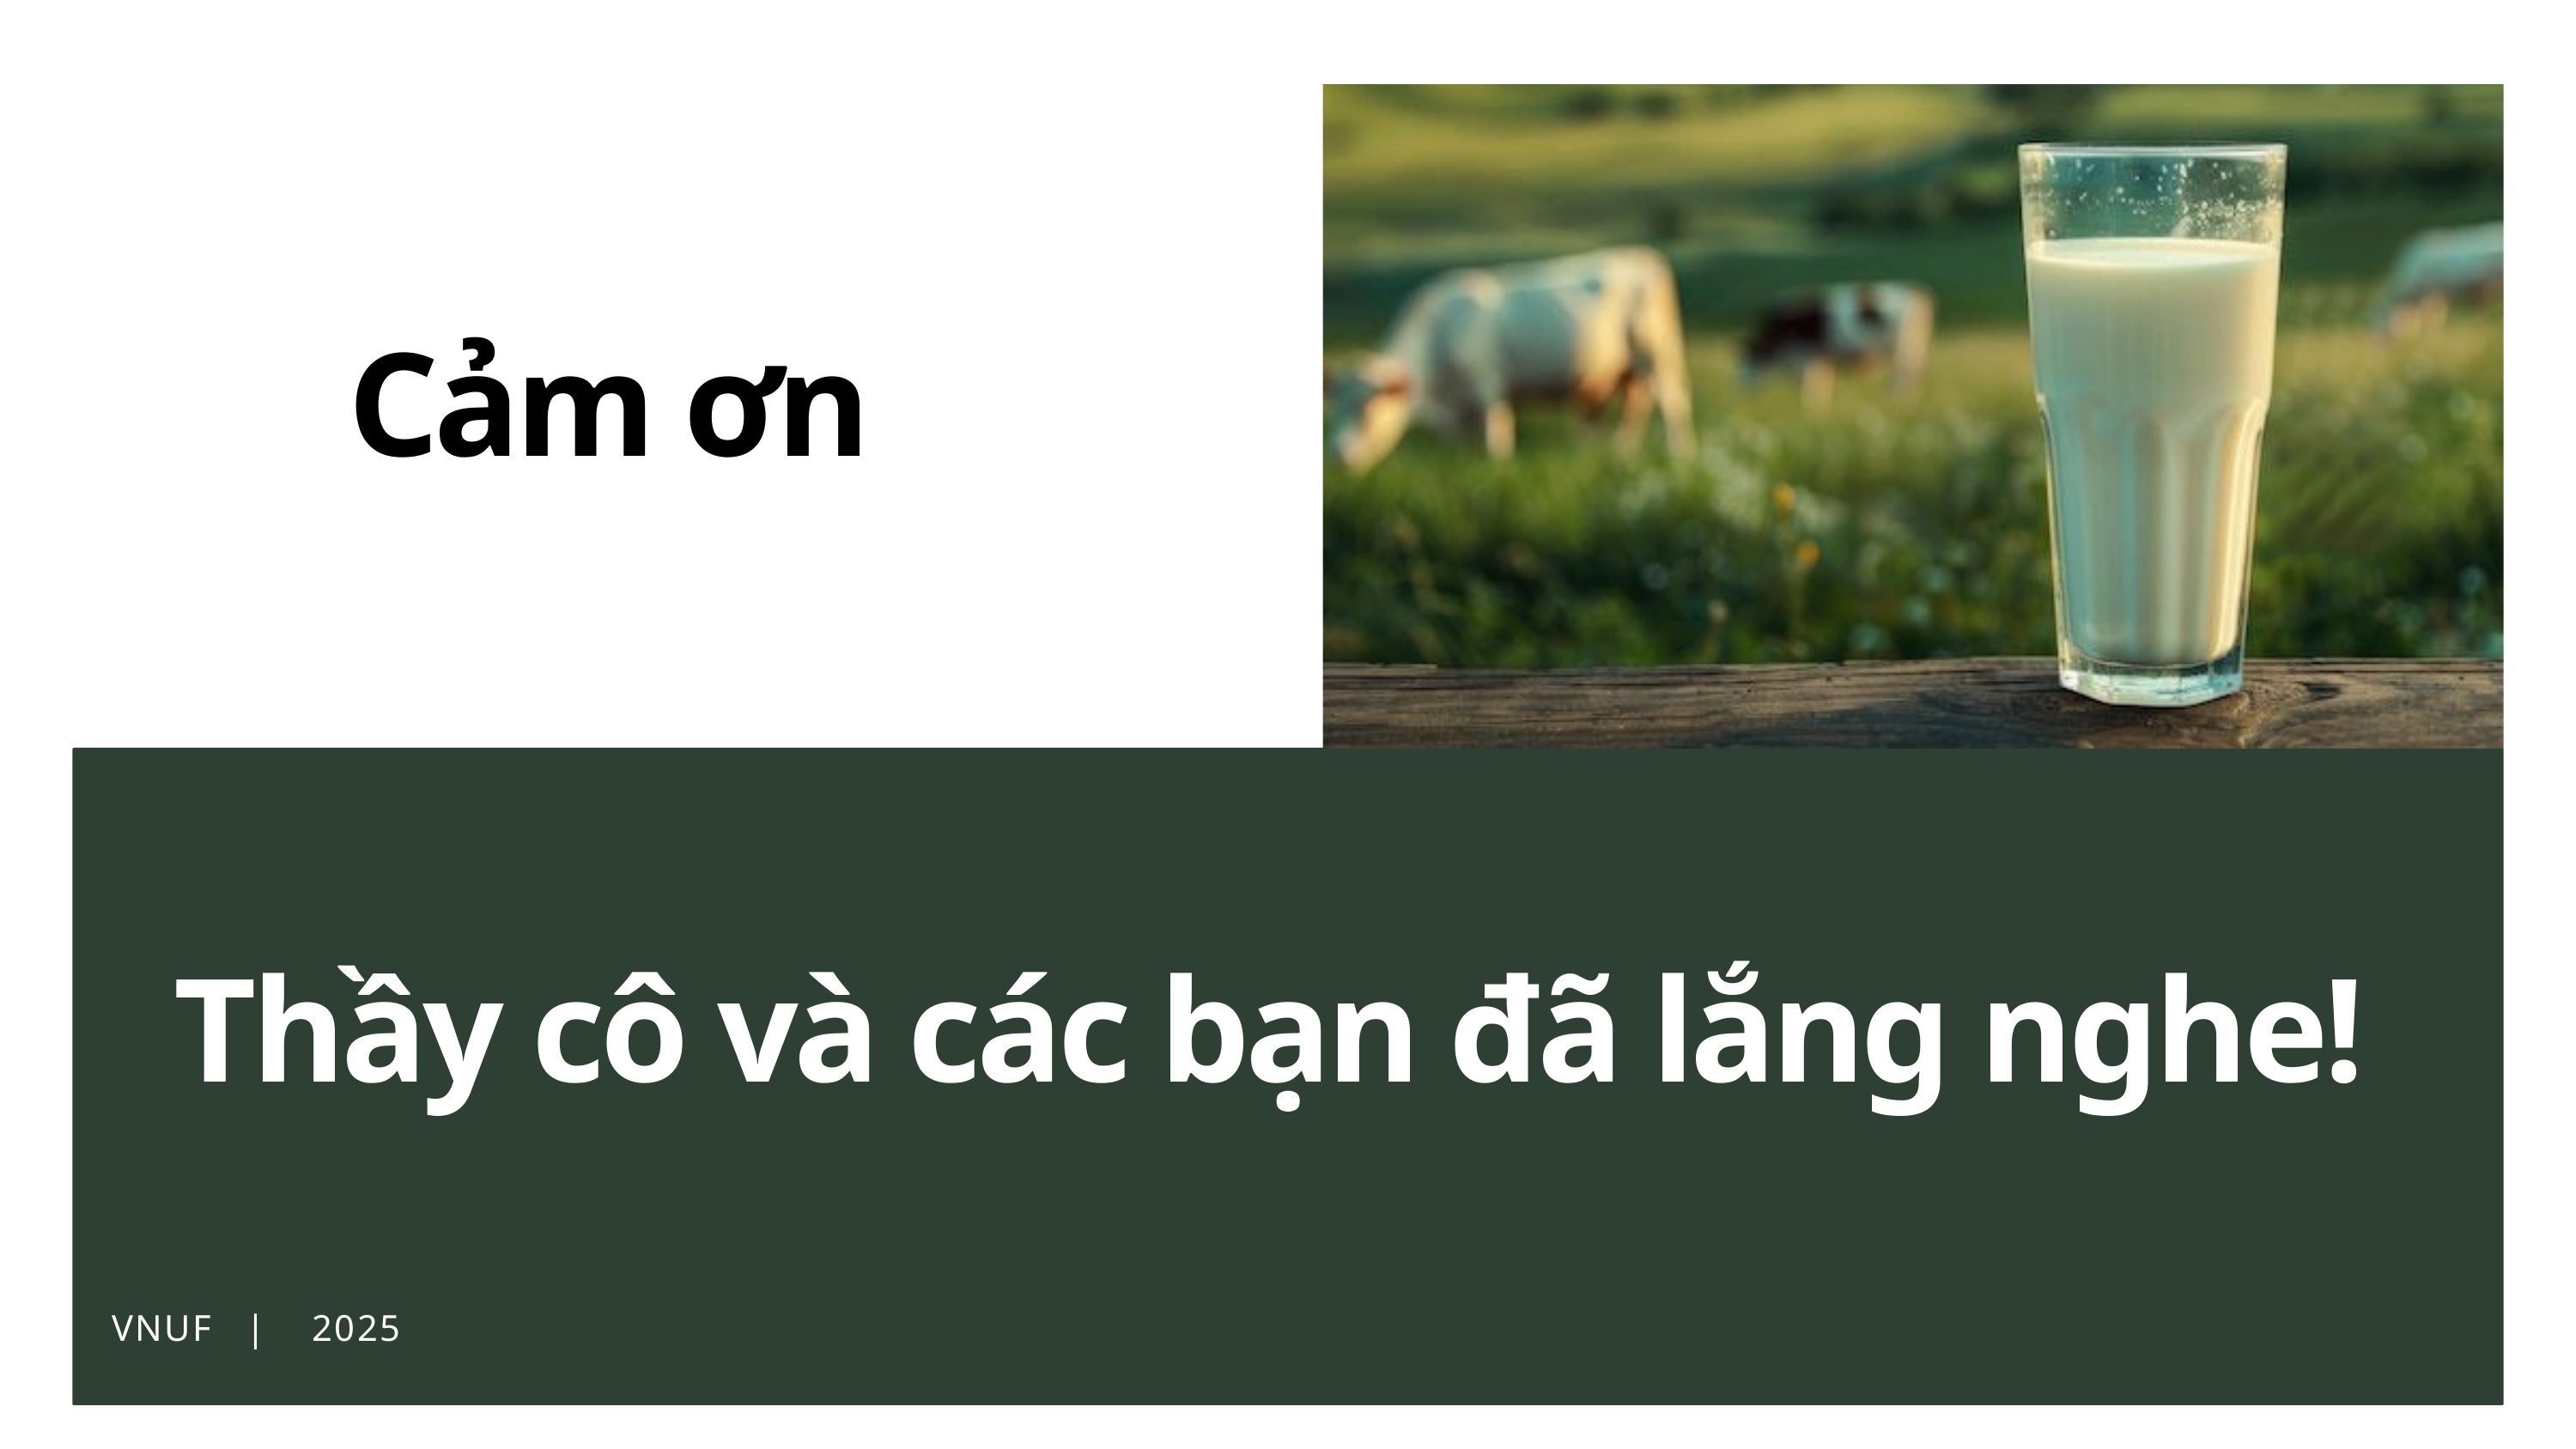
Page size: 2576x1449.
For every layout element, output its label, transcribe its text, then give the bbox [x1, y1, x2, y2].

text_box Cảm ơn [112, 284, 1107, 485]
text_box [1322, 84, 2504, 746]
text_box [72, 747, 2504, 1406]
